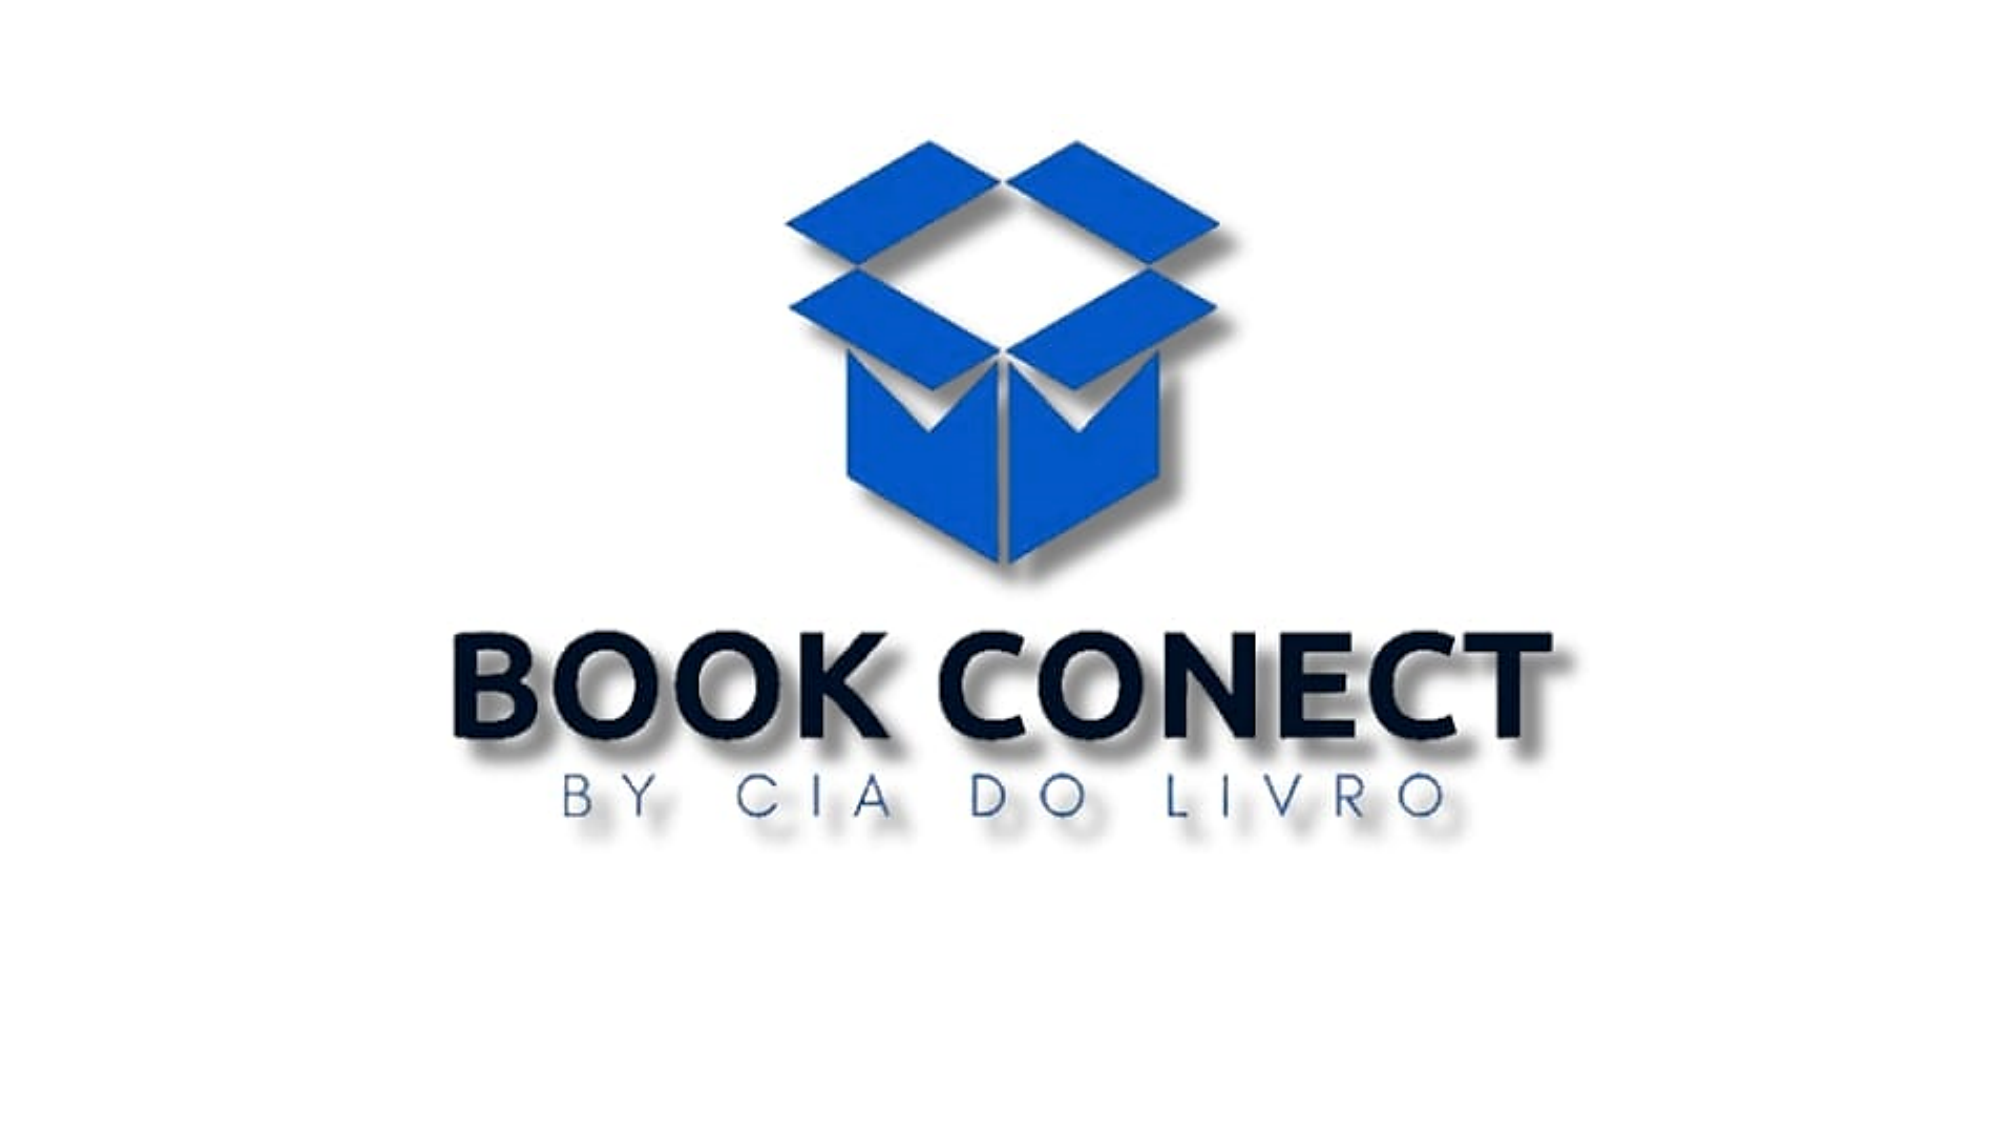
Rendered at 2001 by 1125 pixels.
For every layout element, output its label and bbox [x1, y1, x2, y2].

picture [413, 114, 1637, 905]
